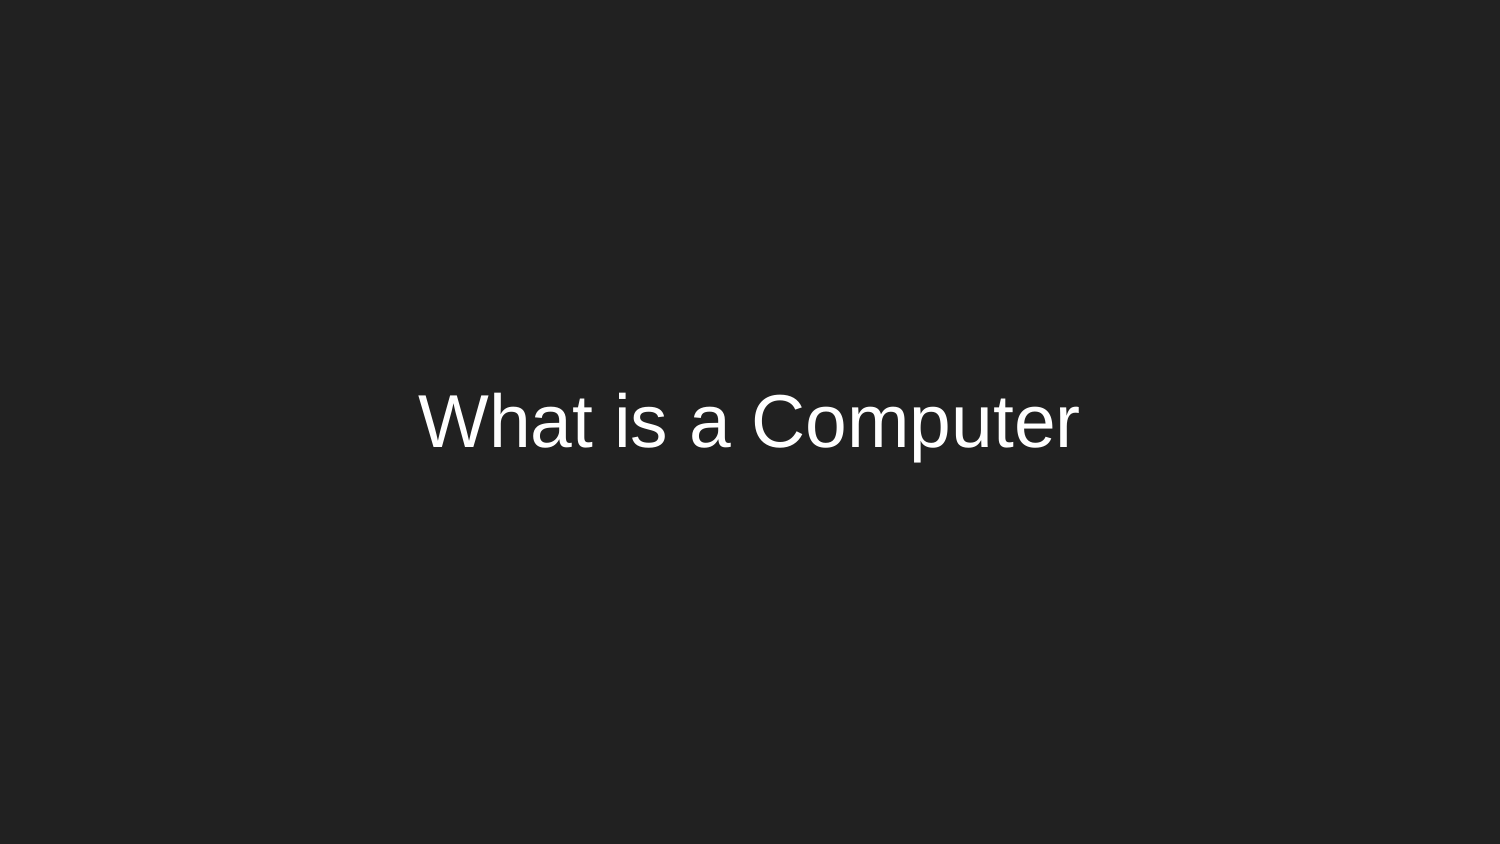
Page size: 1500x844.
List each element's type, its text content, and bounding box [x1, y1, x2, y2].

title What is a Computer [51, 352, 1449, 491]
